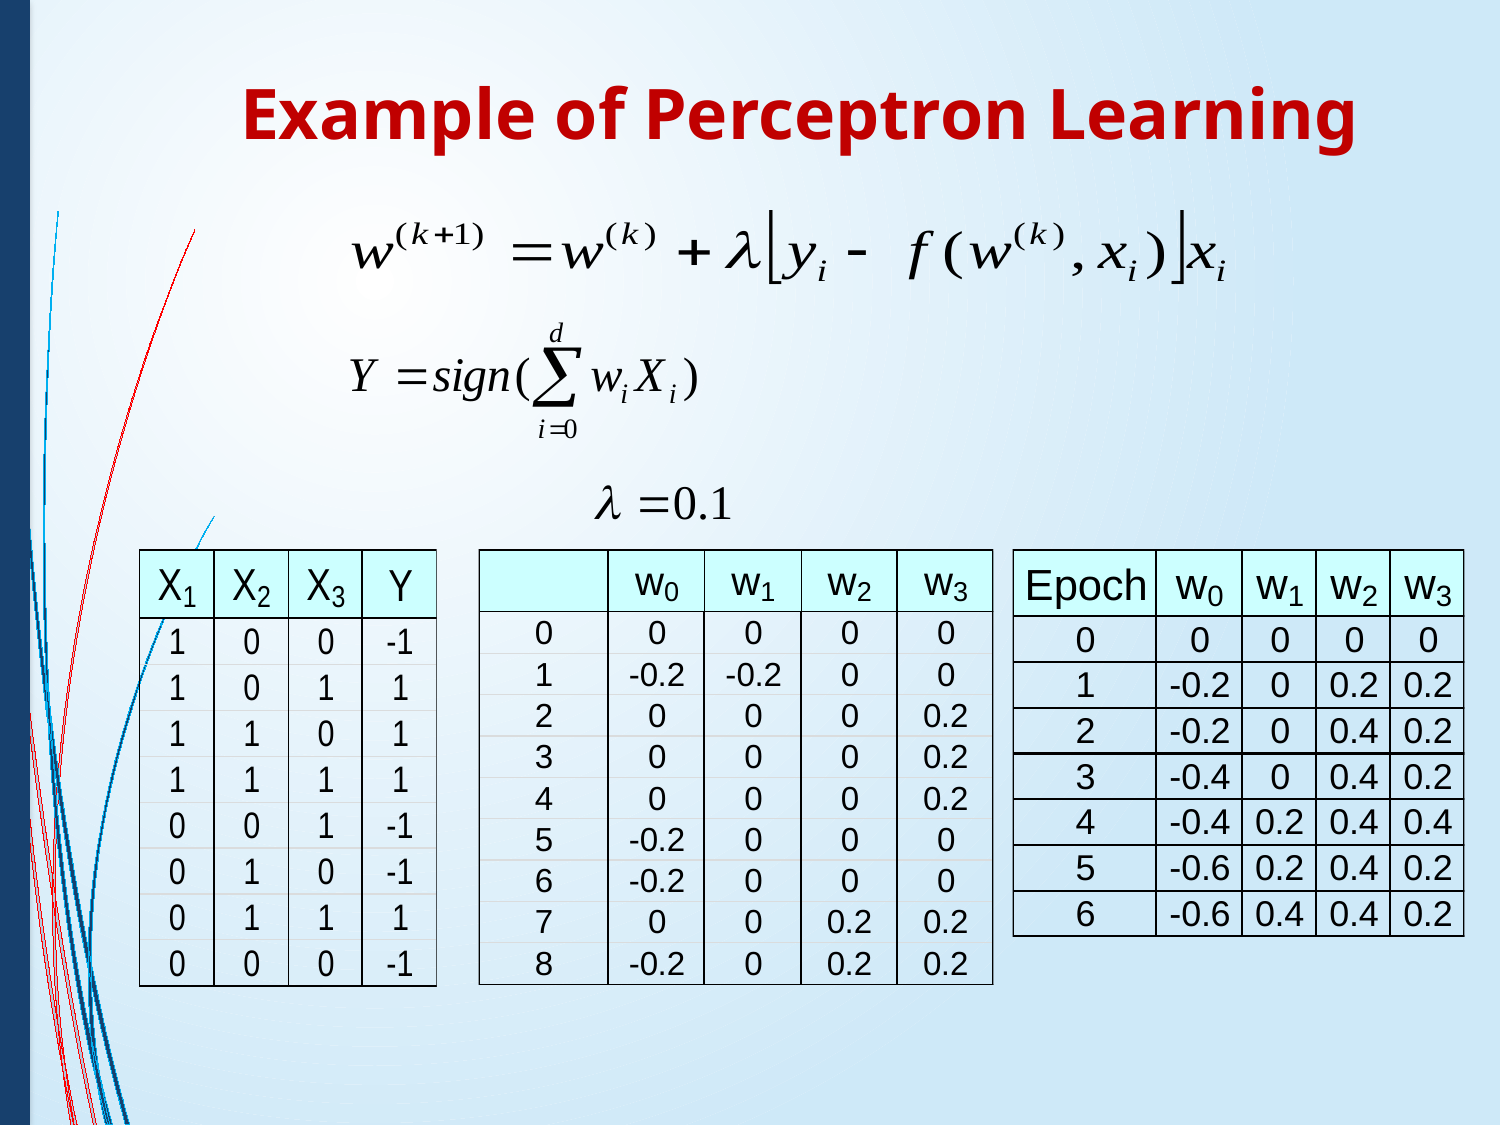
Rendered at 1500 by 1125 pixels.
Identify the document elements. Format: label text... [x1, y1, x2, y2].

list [338, 210, 1240, 296]
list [138, 549, 438, 988]
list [1012, 549, 1466, 938]
title Example of Perceptron Learning [225, 62, 1429, 163]
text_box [478, 549, 995, 986]
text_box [587, 474, 737, 532]
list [343, 310, 707, 449]
